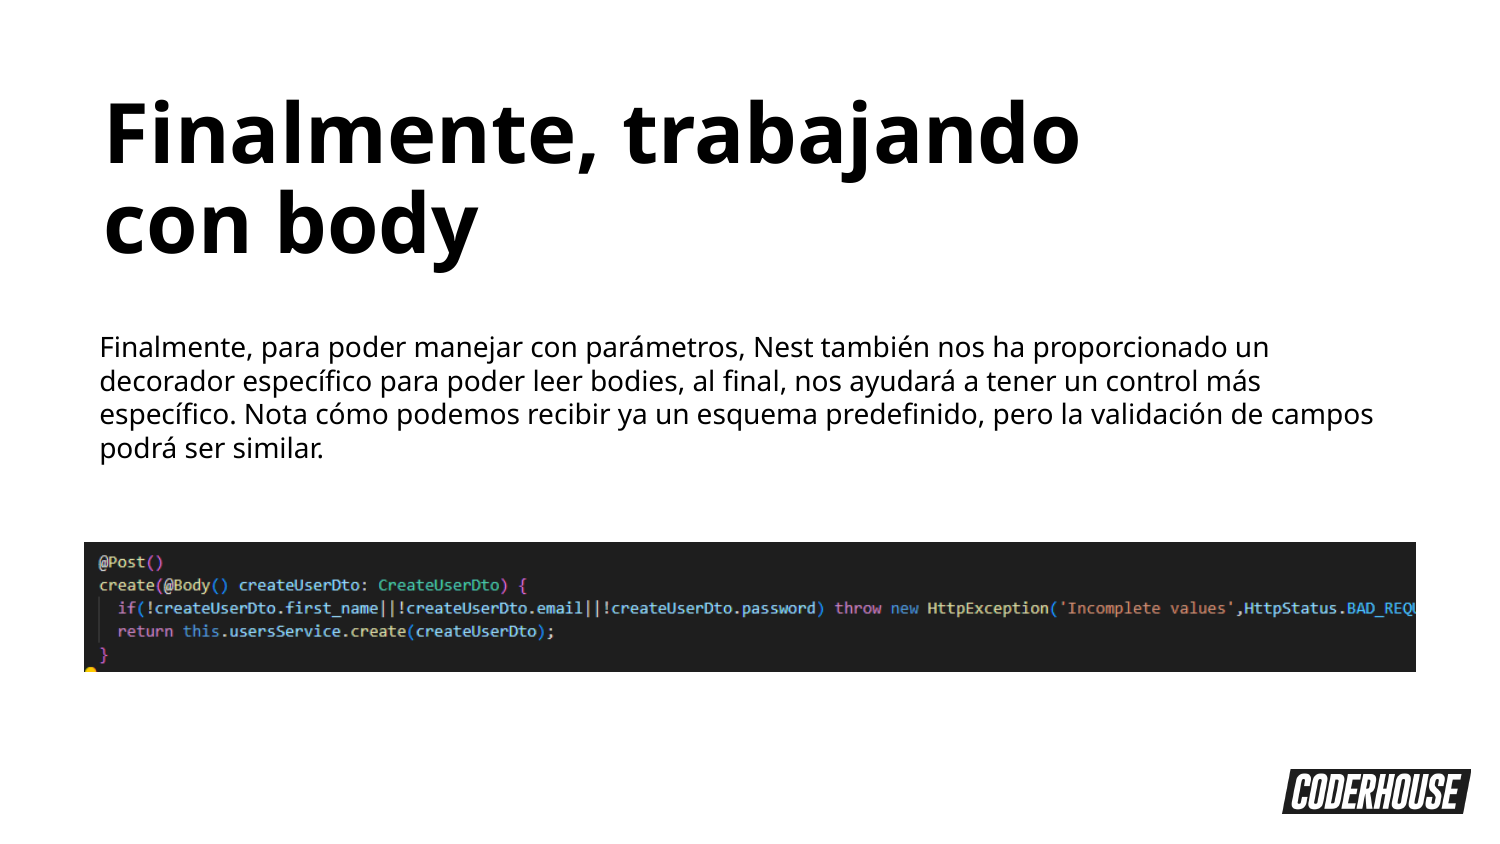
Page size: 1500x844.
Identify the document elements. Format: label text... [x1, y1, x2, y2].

text_box Finalmente, para poder manejar con parámetros, Nest también nos ha proporcionado un decorador específico para poder leer bodies, al final, nos ayudará a tener un control más específico. Nota cómo podemos recibir ya un esquema predefinido, pero la validación de campos podrá ser similar. [84, 314, 1416, 513]
picture [84, 542, 1416, 673]
text_box Finalmente, trabajando con body [88, 76, 1209, 287]
picture [1281, 769, 1471, 814]
